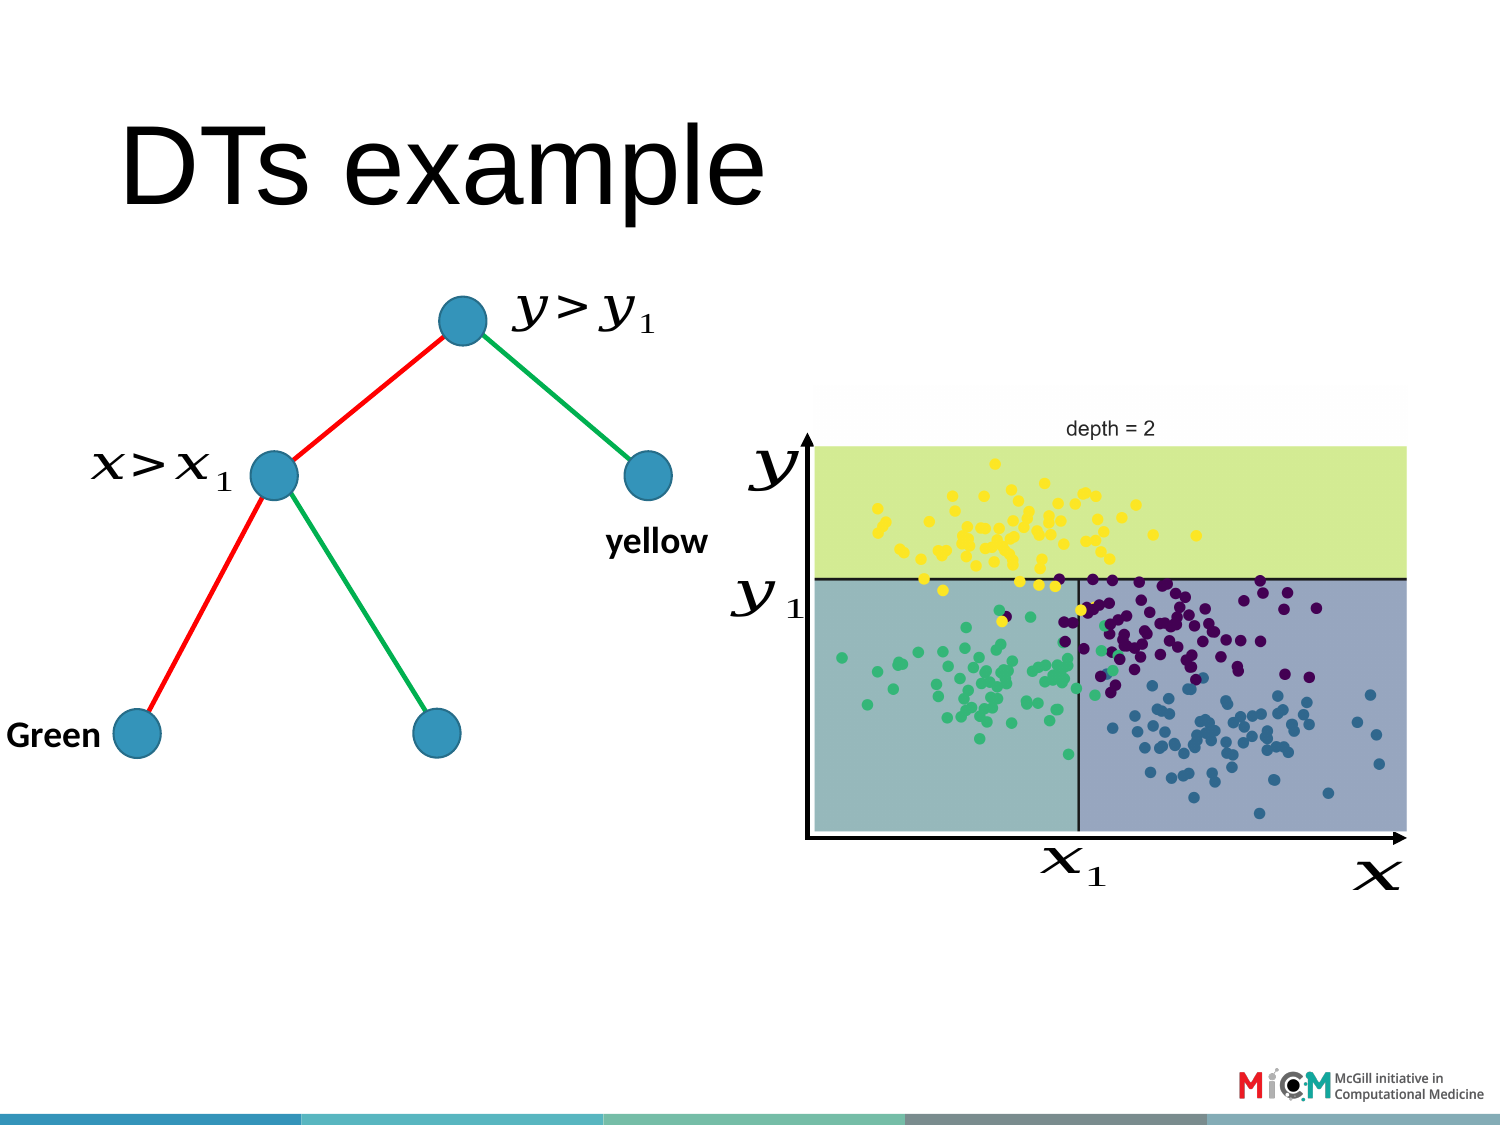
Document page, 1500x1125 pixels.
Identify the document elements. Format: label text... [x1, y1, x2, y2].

text_box [623, 450, 673, 502]
text_box yellow [590, 508, 727, 569]
title DTs example [103, 59, 1397, 278]
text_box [807, 432, 1408, 840]
text_box [412, 707, 462, 759]
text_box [274, 476, 440, 734]
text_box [465, 319, 652, 479]
text_box Green [0, 702, 127, 763]
text_box [438, 295, 488, 347]
picture [813, 385, 1408, 831]
picture [1211, 1051, 1500, 1122]
text_box [127, 708, 162, 760]
text_box [249, 450, 274, 502]
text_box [274, 321, 463, 476]
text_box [137, 478, 273, 734]
